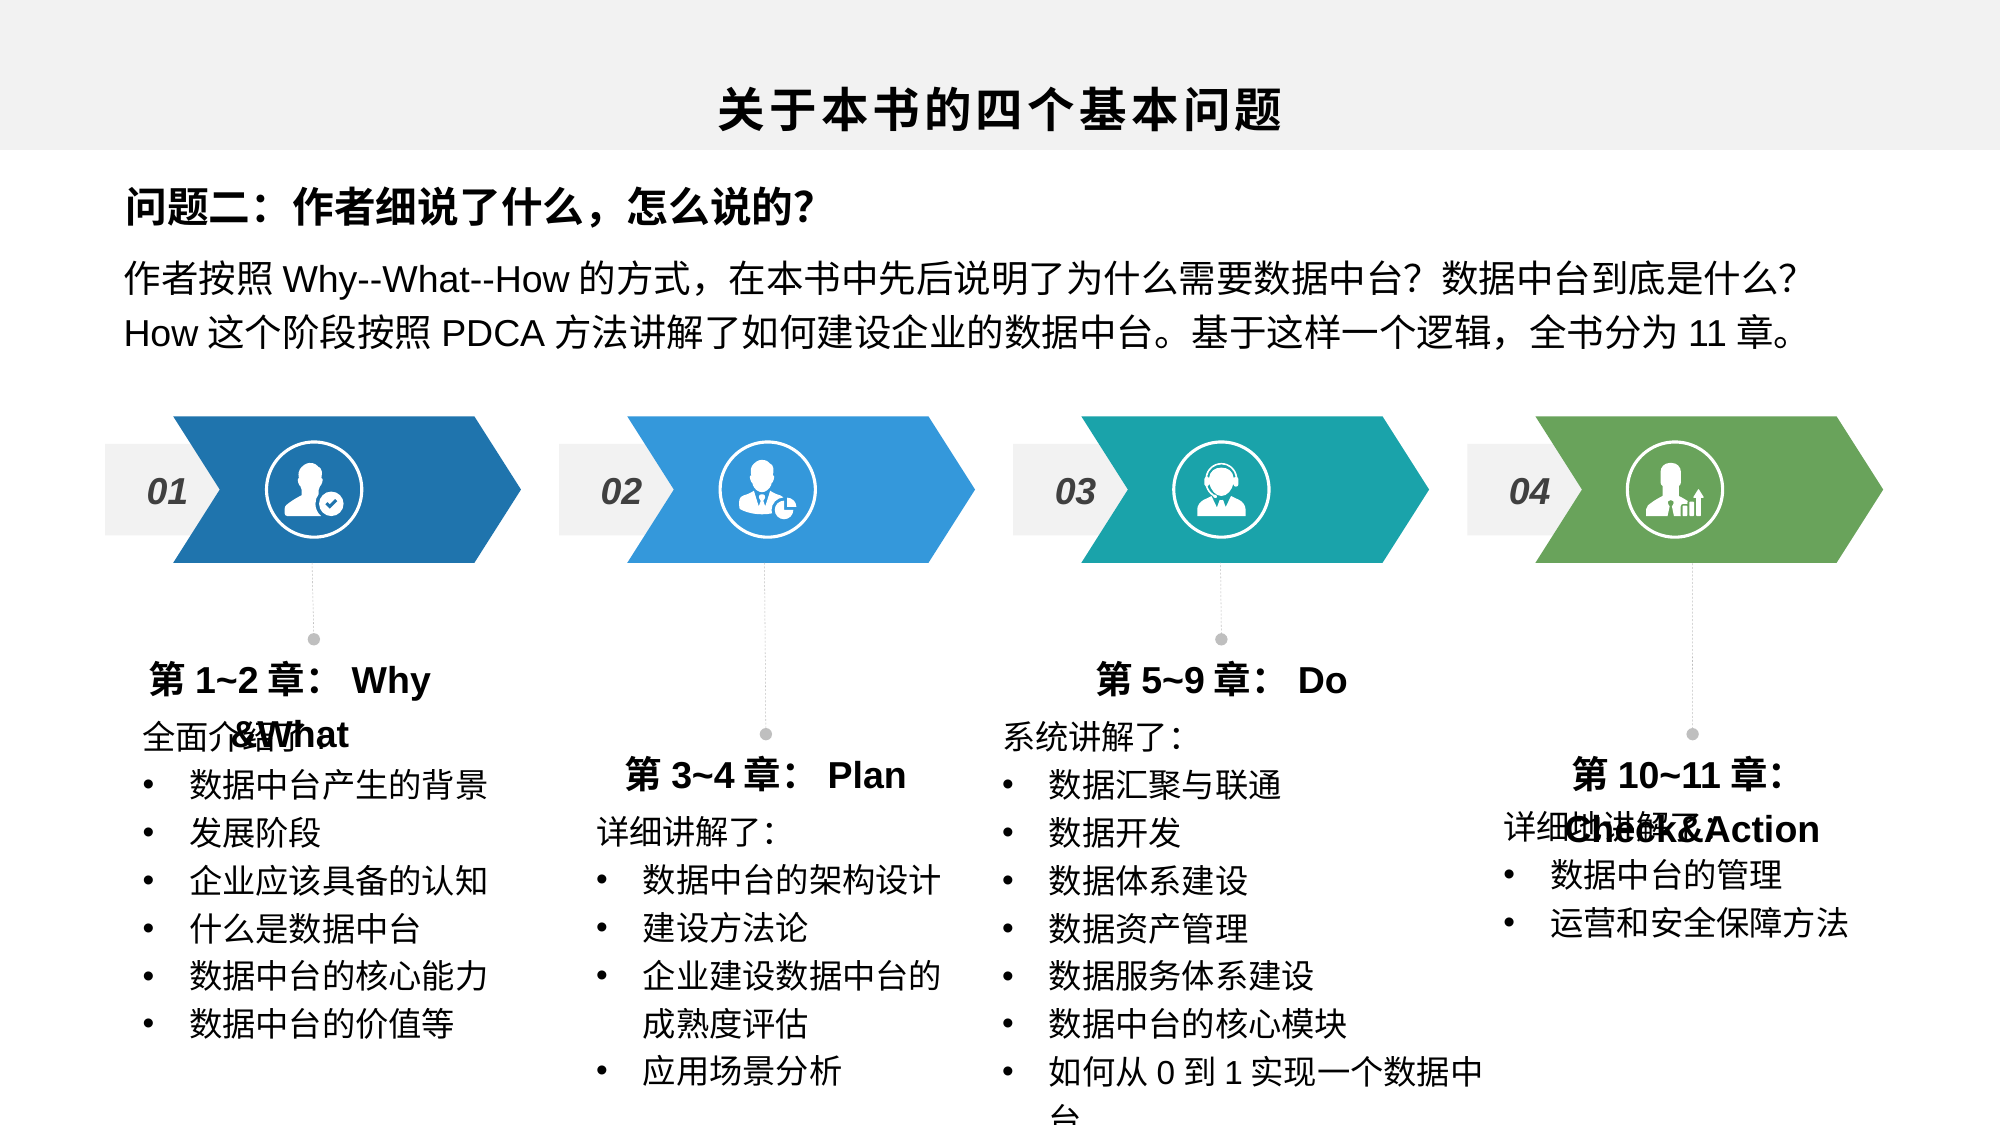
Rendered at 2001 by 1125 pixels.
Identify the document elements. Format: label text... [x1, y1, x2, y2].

text_box 第1~2章：Why &What [78, 639, 501, 704]
text_box 全面介绍了: 数据中台产生的背景 发展阶段 企业应该具备的认知 什么是数据中台 数据中台的核心能力 数据中台的价值等 [127, 708, 521, 1093]
text_box 03 [1013, 443, 1127, 536]
text_box [173, 416, 521, 563]
text_box [1081, 416, 1430, 563]
text_box 系统讲解了： 数据汇聚与联通 数据开发 数据体系建设 数据资产管理 数据服务体系建设 数据中台的核心模块 如何从0到1实现一个数据中台 [987, 708, 1521, 1065]
text_box [787, 497, 797, 507]
text_box 详细讲解了： 数据中台的架构设计 建设方法论 企业建设数据中台的成熟度评估 应用场景分析 [581, 803, 987, 1110]
text_box [0, 0, 2000, 151]
text_box 第10~11章：Check&Action [1429, 734, 1957, 799]
text_box [284, 462, 323, 517]
text_box 第3~4章：Plan [544, 734, 987, 799]
text_box 02 [559, 443, 673, 536]
text_box [1689, 501, 1695, 517]
text_box [739, 490, 784, 515]
text_box [774, 500, 794, 520]
text_box [1197, 462, 1246, 517]
text_box 第5~9章：Do [1034, 639, 1408, 704]
text_box [1535, 416, 1884, 563]
text_box [1693, 489, 1704, 517]
text_box 问题二：作者细说了什么，怎么说的？ [110, 151, 1890, 246]
text_box [749, 459, 775, 493]
text_box [319, 491, 344, 517]
text_box [720, 441, 816, 538]
text_box [266, 441, 362, 538]
text_box 01 [105, 443, 219, 536]
text_box [1646, 462, 1688, 517]
text_box 详细地讲解了： 数据中台的管理 运营和安全保障方法 [1488, 798, 1904, 1050]
text_box 关于本书的四个基本问题 [109, 72, 1891, 146]
text_box [627, 416, 976, 563]
text_box 作者按照Why--What--How的方式，在本书中先后说明了为什么需要数据中台？数据中台到底是什么？How这个阶段按照PDCA方法讲解了如何建设企业的数据中台。基于这样一个逻辑，全书分为11章。 [108, 246, 1888, 385]
text_box [1627, 441, 1723, 538]
text_box [1173, 441, 1270, 538]
text_box 04 [1467, 443, 1581, 536]
